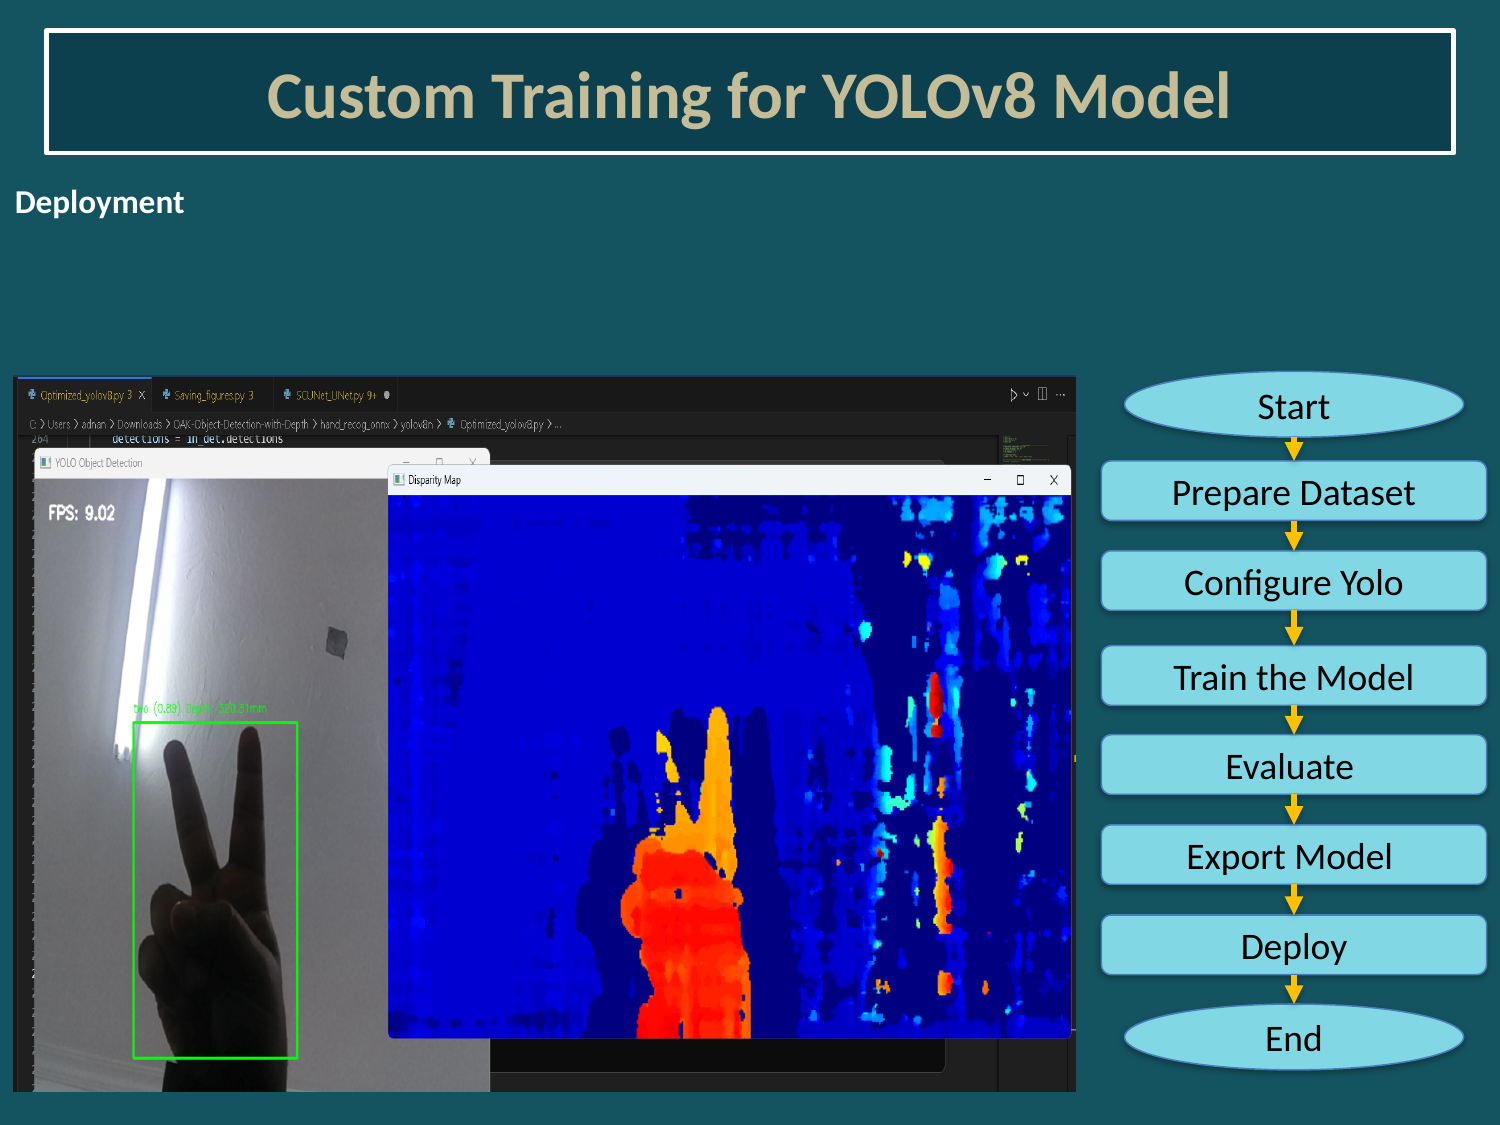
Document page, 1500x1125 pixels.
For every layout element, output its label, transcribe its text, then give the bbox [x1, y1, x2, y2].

text_box Deployment [0, 153, 1500, 288]
text_box Export Model [1100, 824, 1488, 886]
text_box Train the Model [1100, 644, 1488, 707]
picture [12, 375, 1077, 1092]
text_box Configure Yolo [1100, 549, 1488, 612]
text_box Start [1123, 370, 1465, 438]
text_box Prepare Dataset [1100, 460, 1488, 522]
text_box Evaluate [1100, 733, 1488, 796]
text_box End [1123, 1003, 1465, 1071]
text_box Deploy [1100, 914, 1488, 976]
title Custom Training for YOLOv8 Model [46, 30, 1454, 153]
